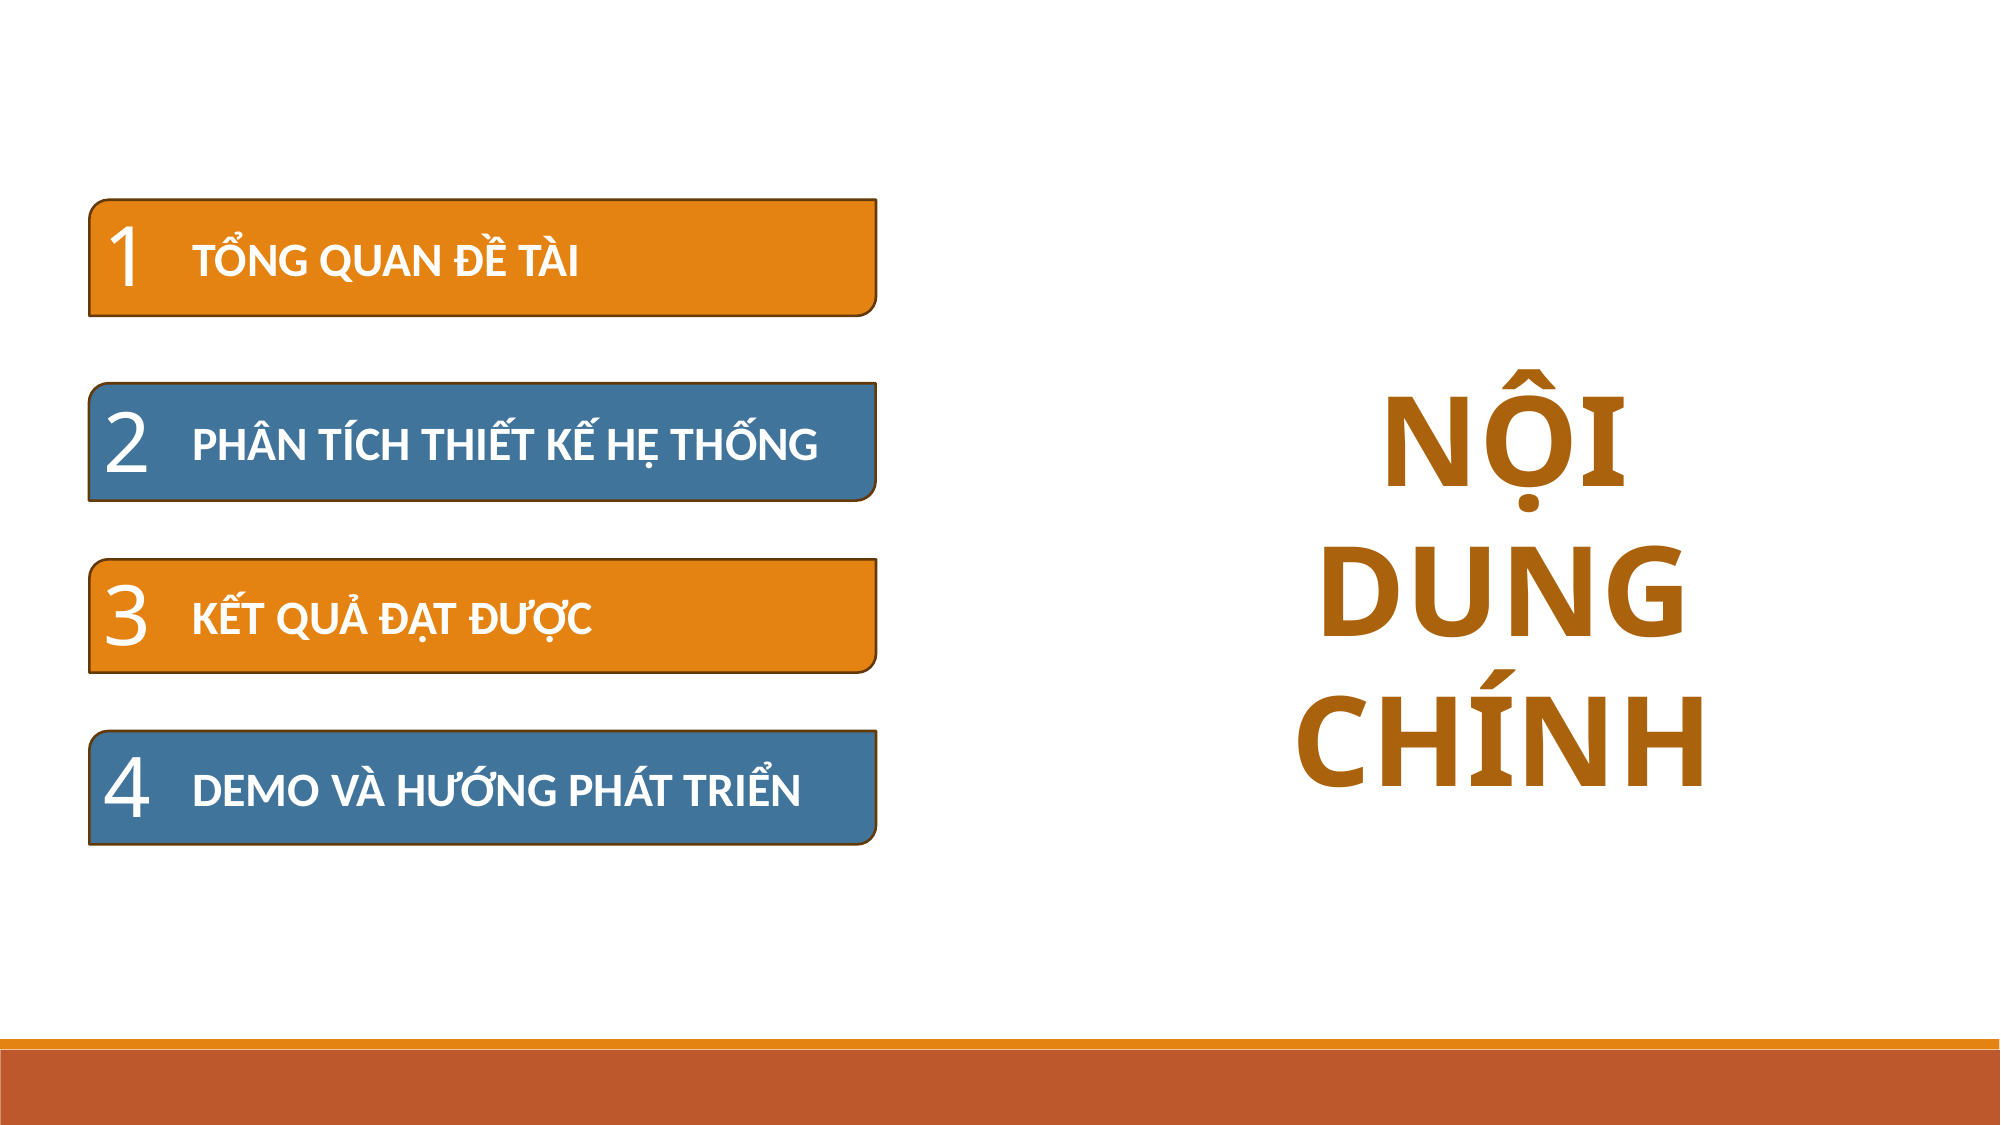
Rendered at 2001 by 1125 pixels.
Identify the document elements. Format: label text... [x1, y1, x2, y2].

text_box NỘI DUNG CHÍNH [1183, 354, 1823, 820]
text_box [88, 729, 878, 846]
text_box DEMO VÀ HƯỚNG PHÁT TRIỂN [177, 751, 838, 824]
text_box TỔNG QUAN ĐỀ TÀI [177, 221, 775, 294]
text_box [88, 198, 878, 318]
text_box 3 [88, 554, 140, 670]
text_box 2 [88, 381, 140, 497]
text_box PHÂN TÍCH THIẾT KẾ HỆ THỐNG [177, 405, 838, 478]
text_box [88, 558, 878, 674]
text_box 1 [88, 195, 140, 311]
text_box [87, 381, 877, 502]
text_box 4 [88, 726, 140, 842]
text_box KẾT QUẢ ĐẠT ĐƯỢC [177, 579, 776, 652]
